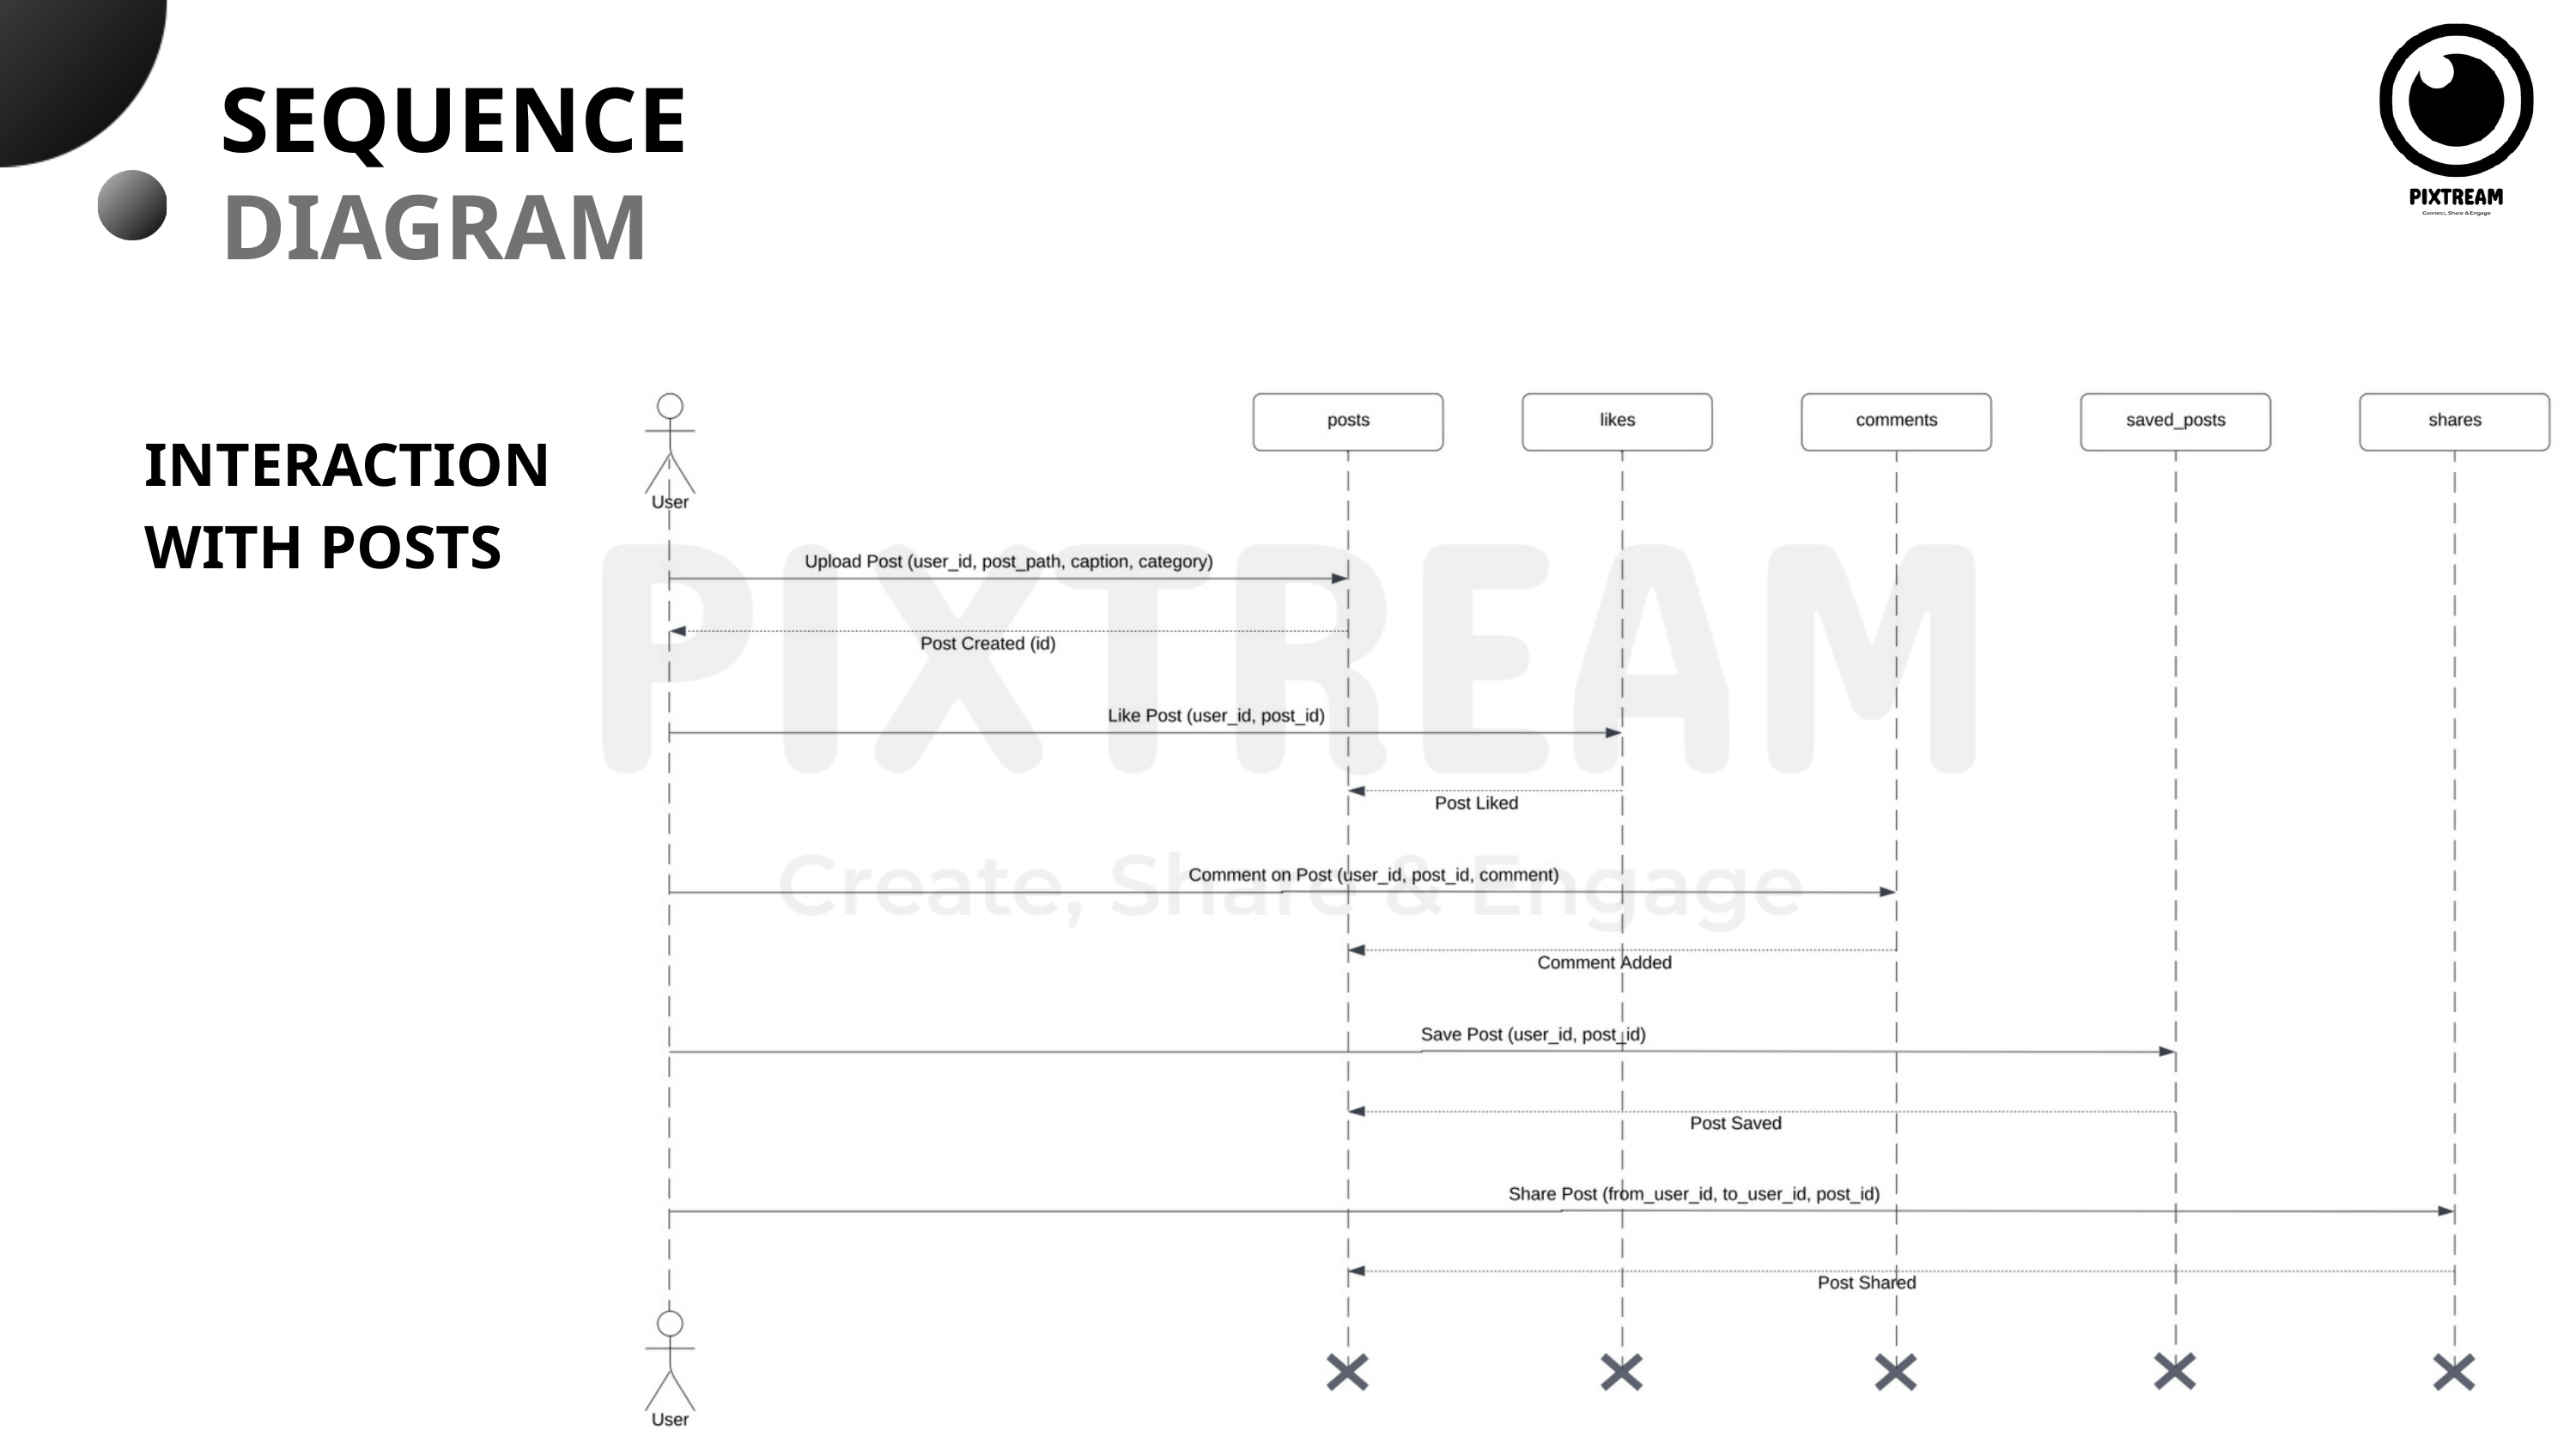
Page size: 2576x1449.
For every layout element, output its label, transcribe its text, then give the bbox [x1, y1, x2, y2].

text_box INTERACTION WITH POSTS [144, 415, 628, 581]
text_box [2354, 12, 2559, 225]
text_box [499, 454, 2077, 994]
text_box SEQUENCE [219, 45, 894, 151]
text_box DIAGRAM [219, 151, 951, 277]
text_box [97, 170, 167, 240]
text_box [0, 0, 167, 167]
text_box [585, 334, 2576, 1449]
